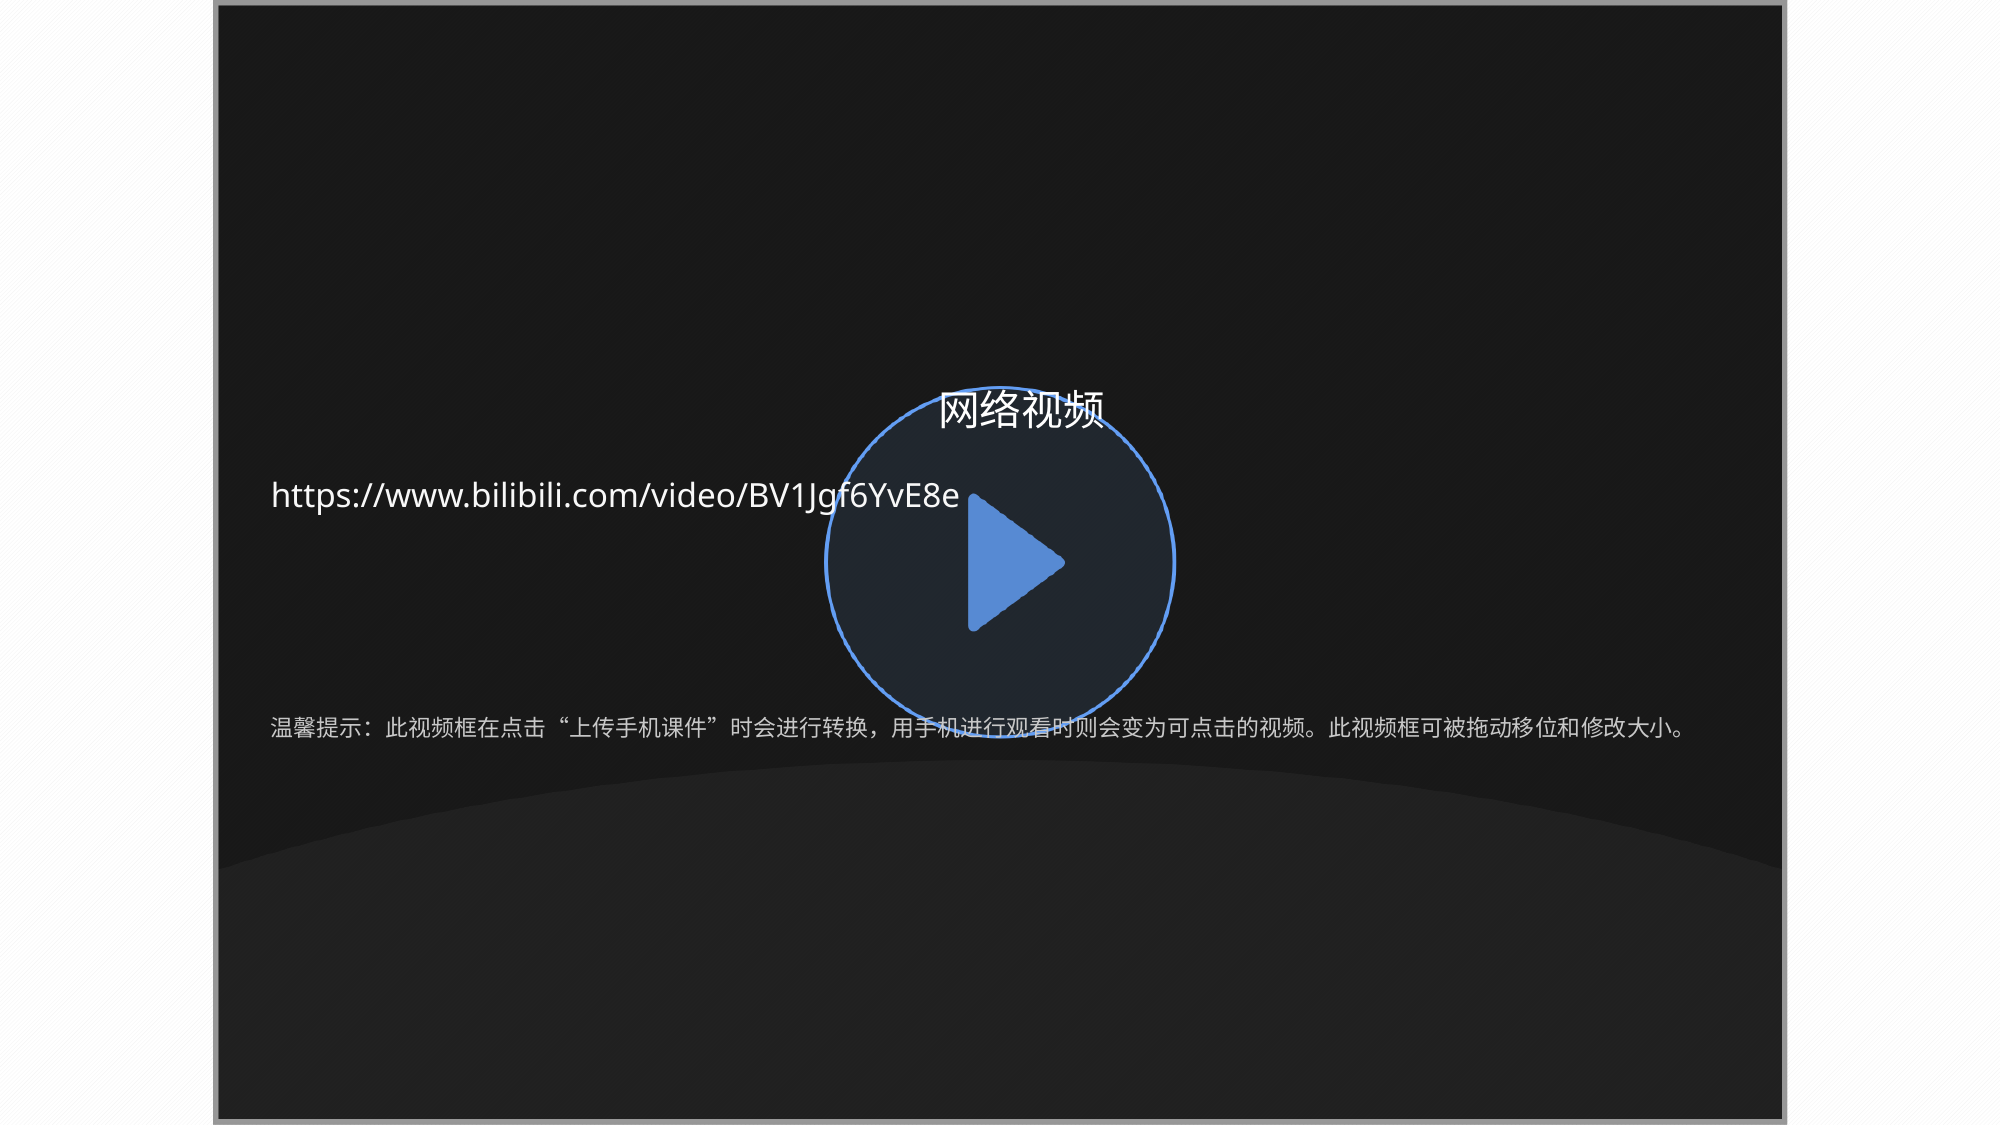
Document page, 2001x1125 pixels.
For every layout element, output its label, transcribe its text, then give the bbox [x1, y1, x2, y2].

text_box 网络视频 https://www.bilibili.com/video/BV1Jgf6YvE8e 温馨提示：此视频框在点击“上传手机课件”时会进行转换，用手机进行观看时则会变为可点击的视频。此视频框可被拖动移位和修改大小。 [210, 0, 1789, 1125]
